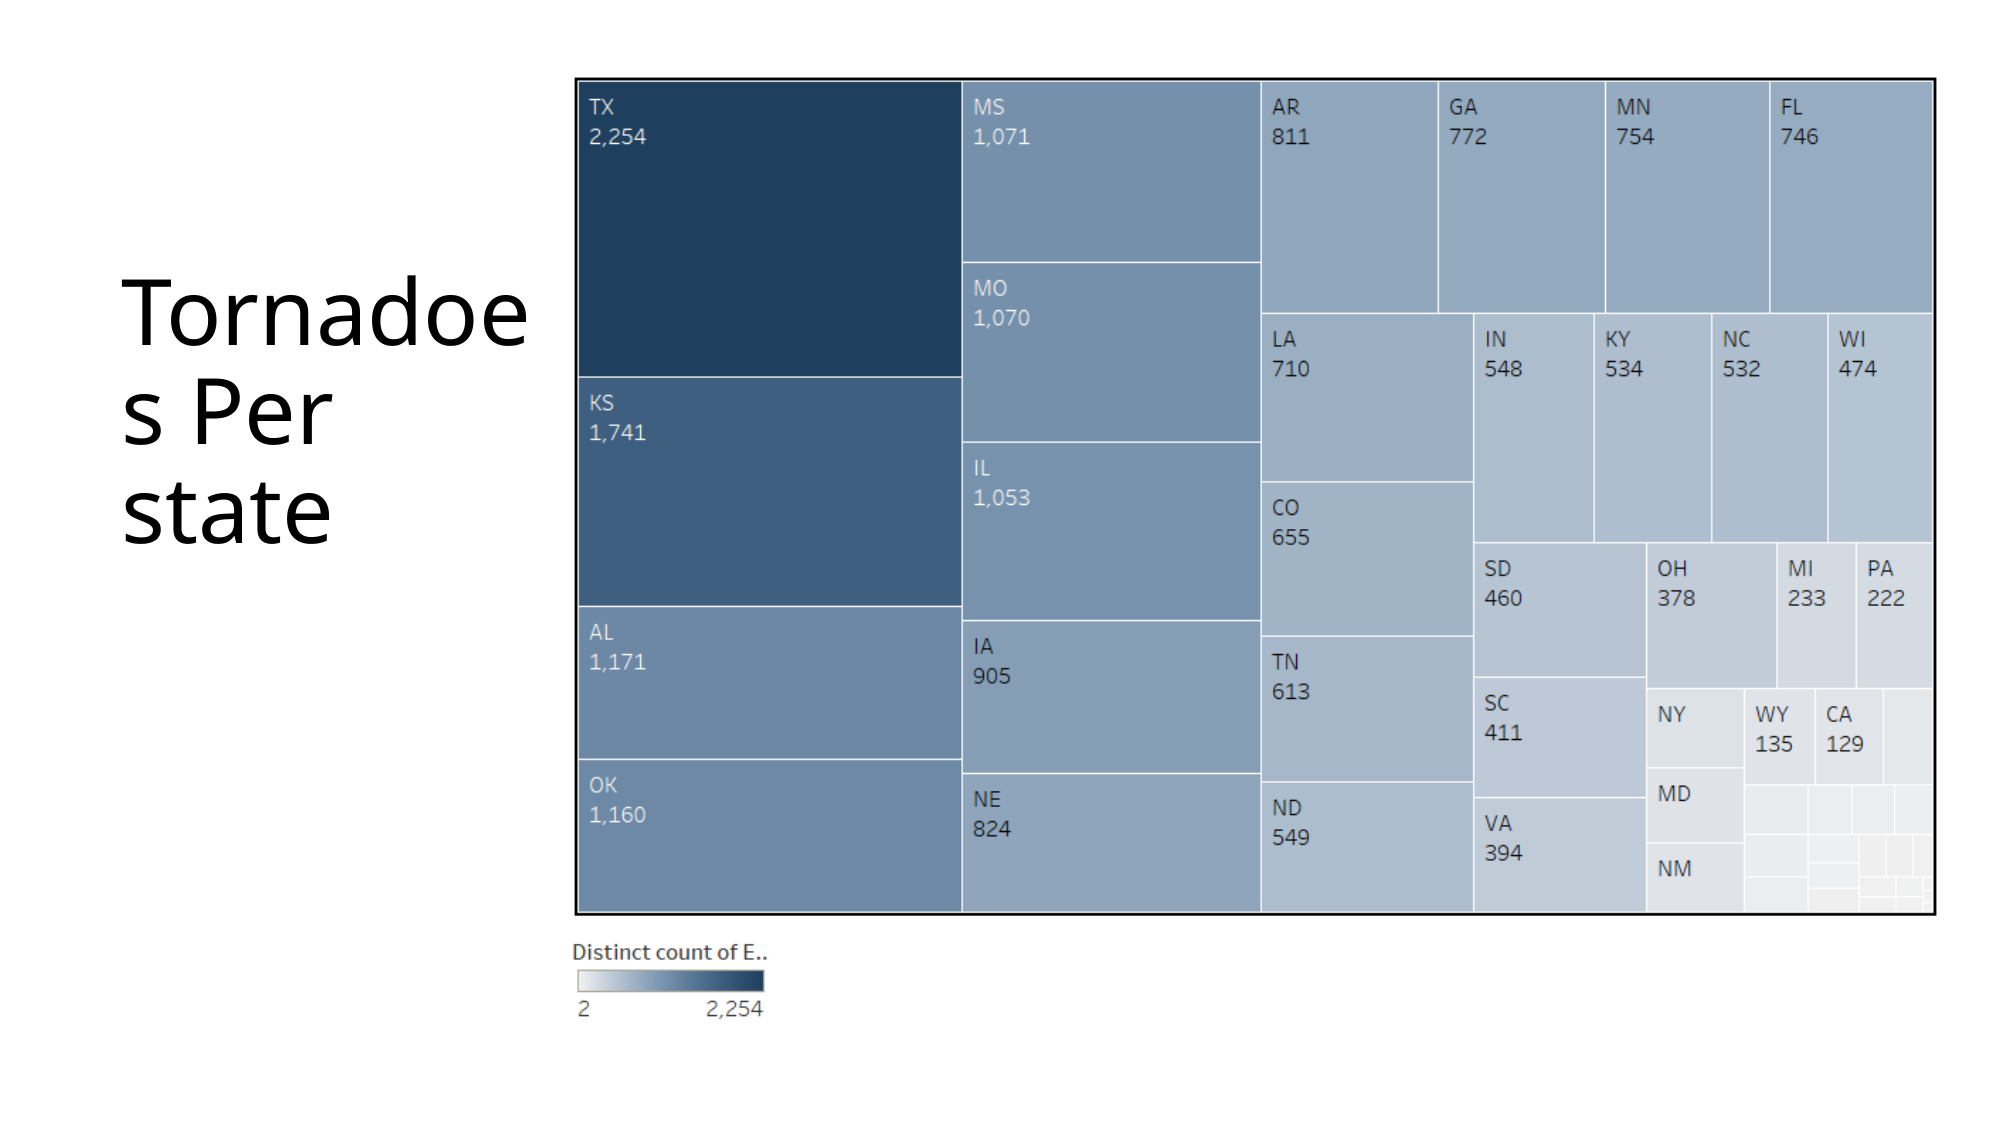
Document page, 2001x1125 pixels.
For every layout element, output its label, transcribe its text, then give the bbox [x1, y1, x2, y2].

title Tornadoes Per state [106, 103, 547, 728]
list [572, 75, 1938, 1026]
